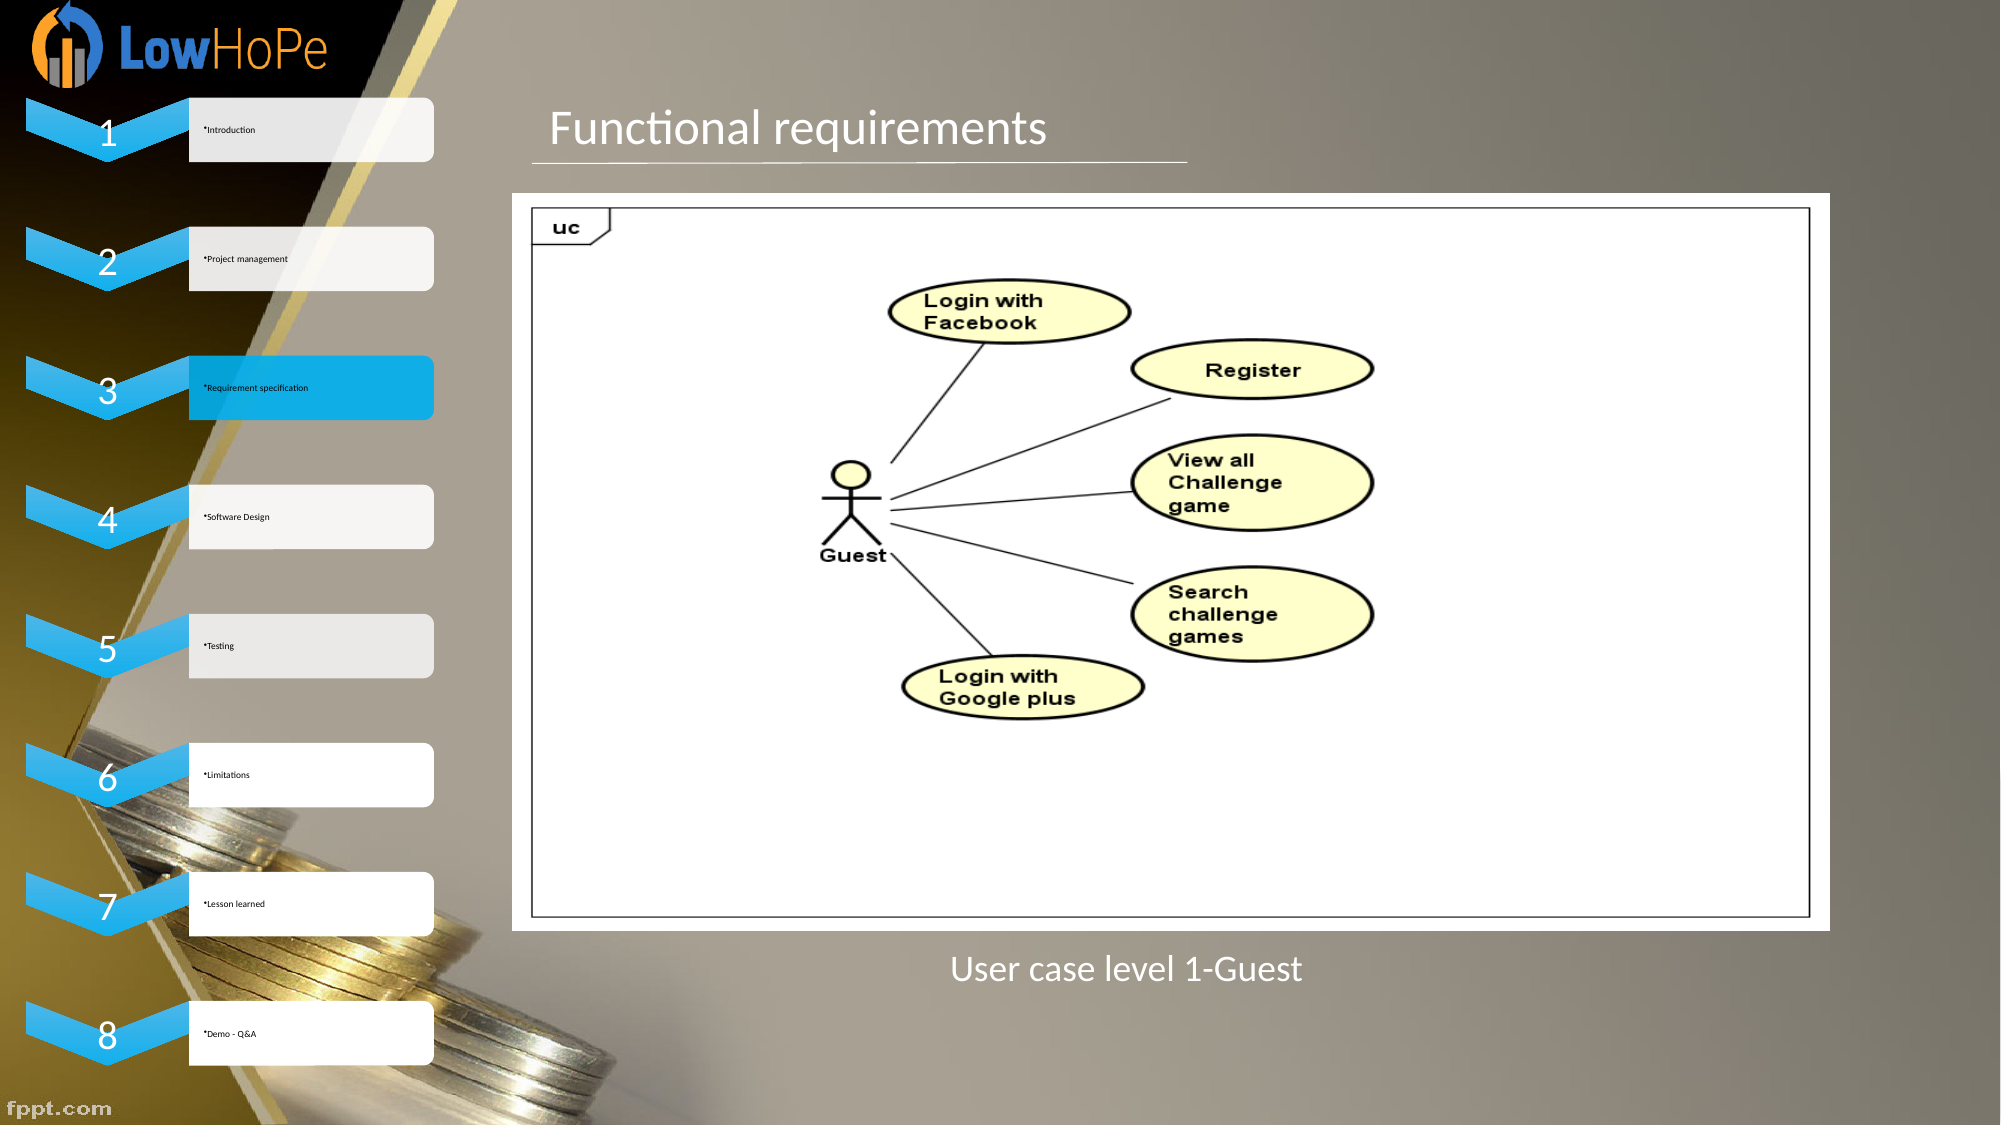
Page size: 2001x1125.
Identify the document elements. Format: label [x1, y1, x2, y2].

picture [0, 0, 2000, 1125]
text_box [25, 97, 434, 1066]
